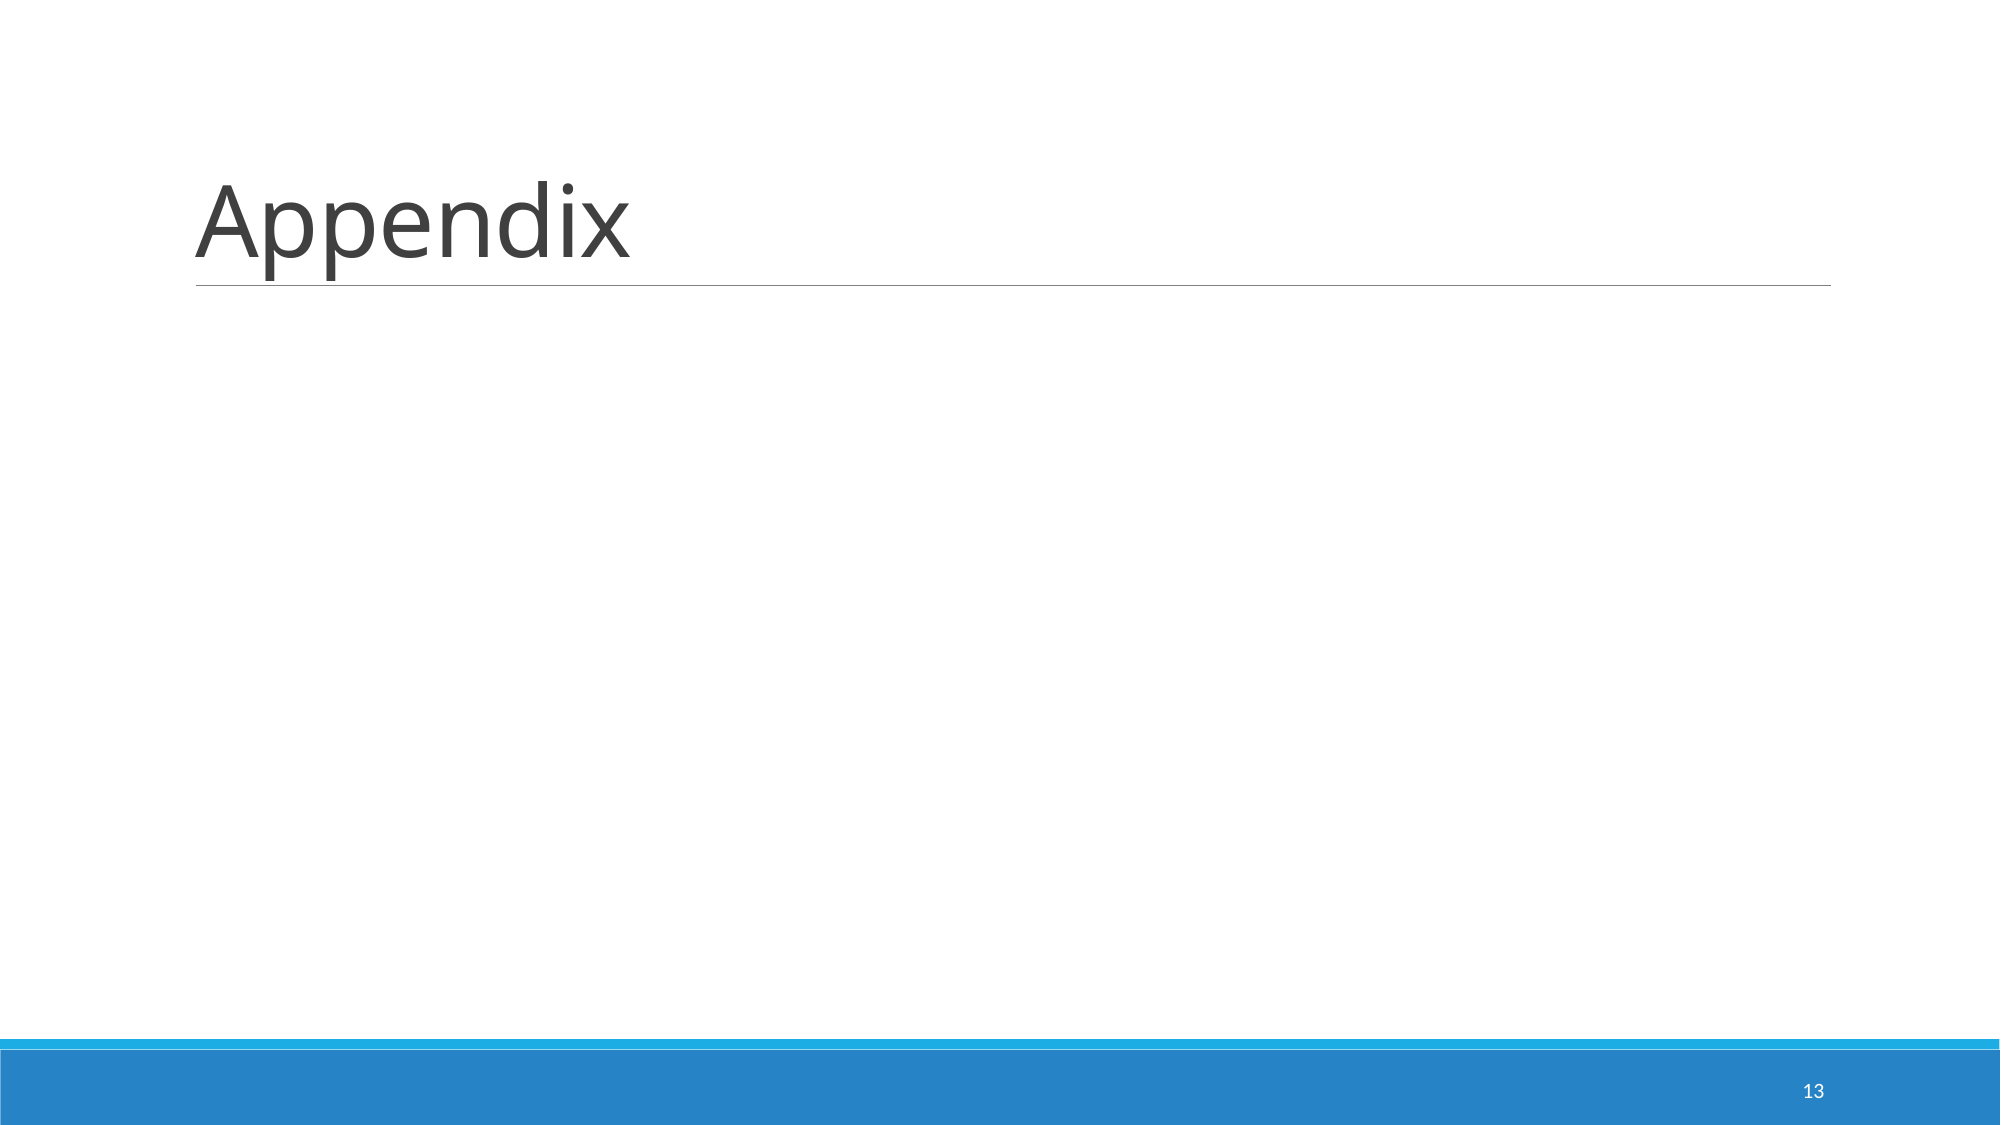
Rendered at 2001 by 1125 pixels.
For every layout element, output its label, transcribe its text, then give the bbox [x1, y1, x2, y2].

slide_number 13 [1624, 1059, 1840, 1120]
title Appendix [180, 47, 1830, 285]
